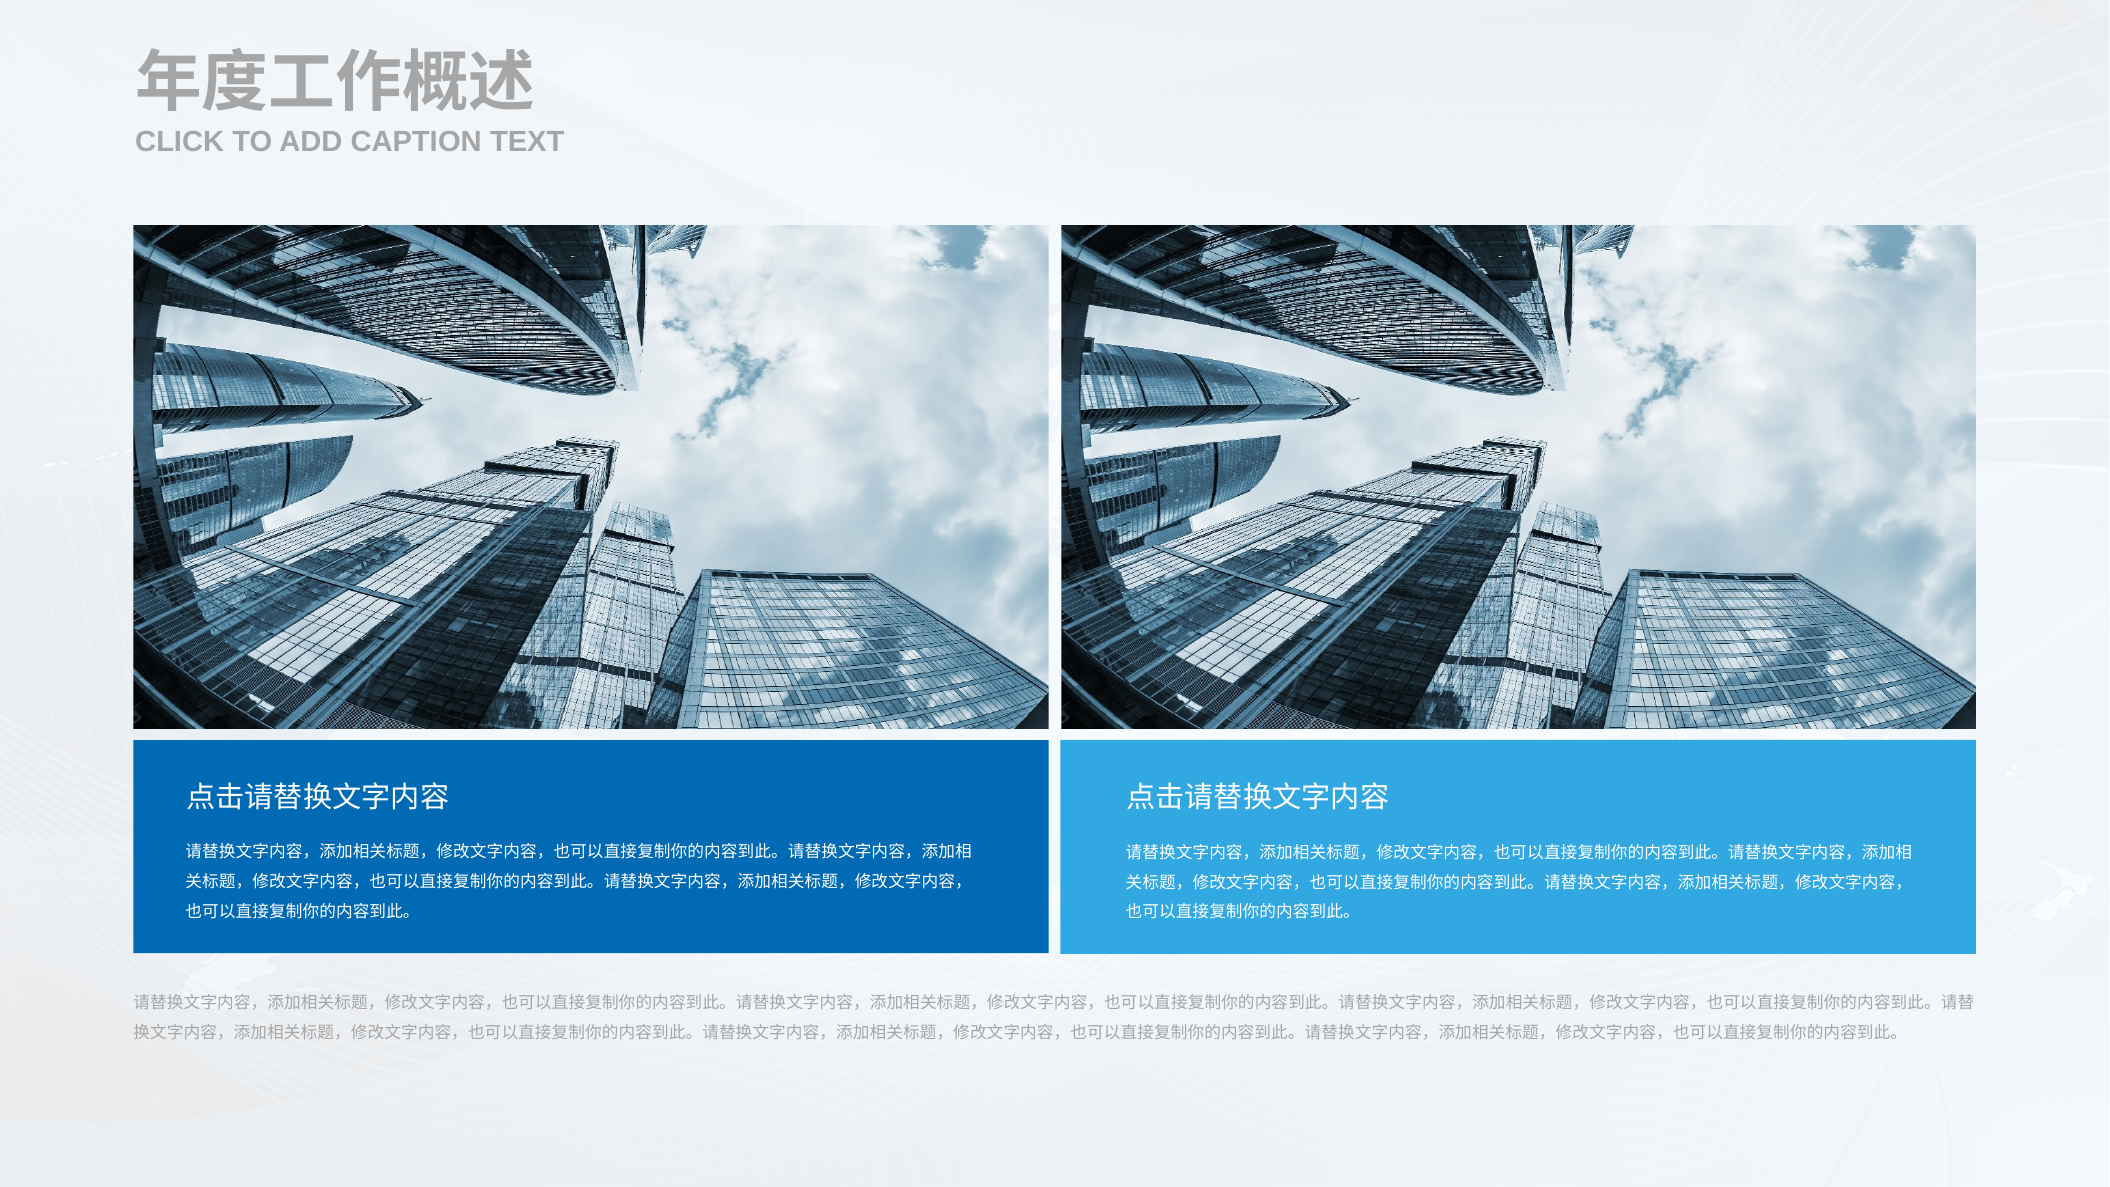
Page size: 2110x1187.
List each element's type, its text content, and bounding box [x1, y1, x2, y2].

text_box 点击请替换文字内容 [1126, 778, 1390, 814]
text_box 年度工作概述 [135, 38, 596, 119]
text_box 请替换文字内容，添加相关标题，修改文字内容，也可以直接复制你的内容到此。请替换文字内容，添加相关标题，修改文字内容，也可以直接复制你的内容到此。请替换文字内容，添加相关标题，修改文字内容，也可以直接复制你的内容到此。 [185, 830, 989, 921]
text_box 请替换文字内容，添加相关标题，修改文字内容，也可以直接复制你的内容到此。请替换文字内容，添加相关标题，修改文字内容，也可以直接复制你的内容到此。请替换文字内容，添加相关标题，修改文字内容，也可以直接复制你的内容到此。请替换文字内容，添加相关标题，修改文字内容，也可以直接复制你的内容到此。请替换文字内容，添加相关标题，修改文字内容，也可以直接复制你的内容到此。请替换文字内容，添加相关标题，修改文字内容，也可以直接复制你的内容到此。 [133, 981, 1976, 1042]
text_box [132, 739, 1050, 954]
text_box [1059, 739, 1977, 955]
text_box [1060, 224, 1977, 730]
text_box [132, 224, 1050, 730]
text_box 请替换文字内容，添加相关标题，修改文字内容，也可以直接复制你的内容到此。请替换文字内容，添加相关标题，修改文字内容，也可以直接复制你的内容到此。请替换文字内容，添加相关标题，修改文字内容，也可以直接复制你的内容到此。 [1125, 831, 1929, 922]
text_box CLICK TO ADD CAPTION TEXT [135, 122, 596, 158]
text_box 点击请替换文字内容 [186, 777, 450, 814]
